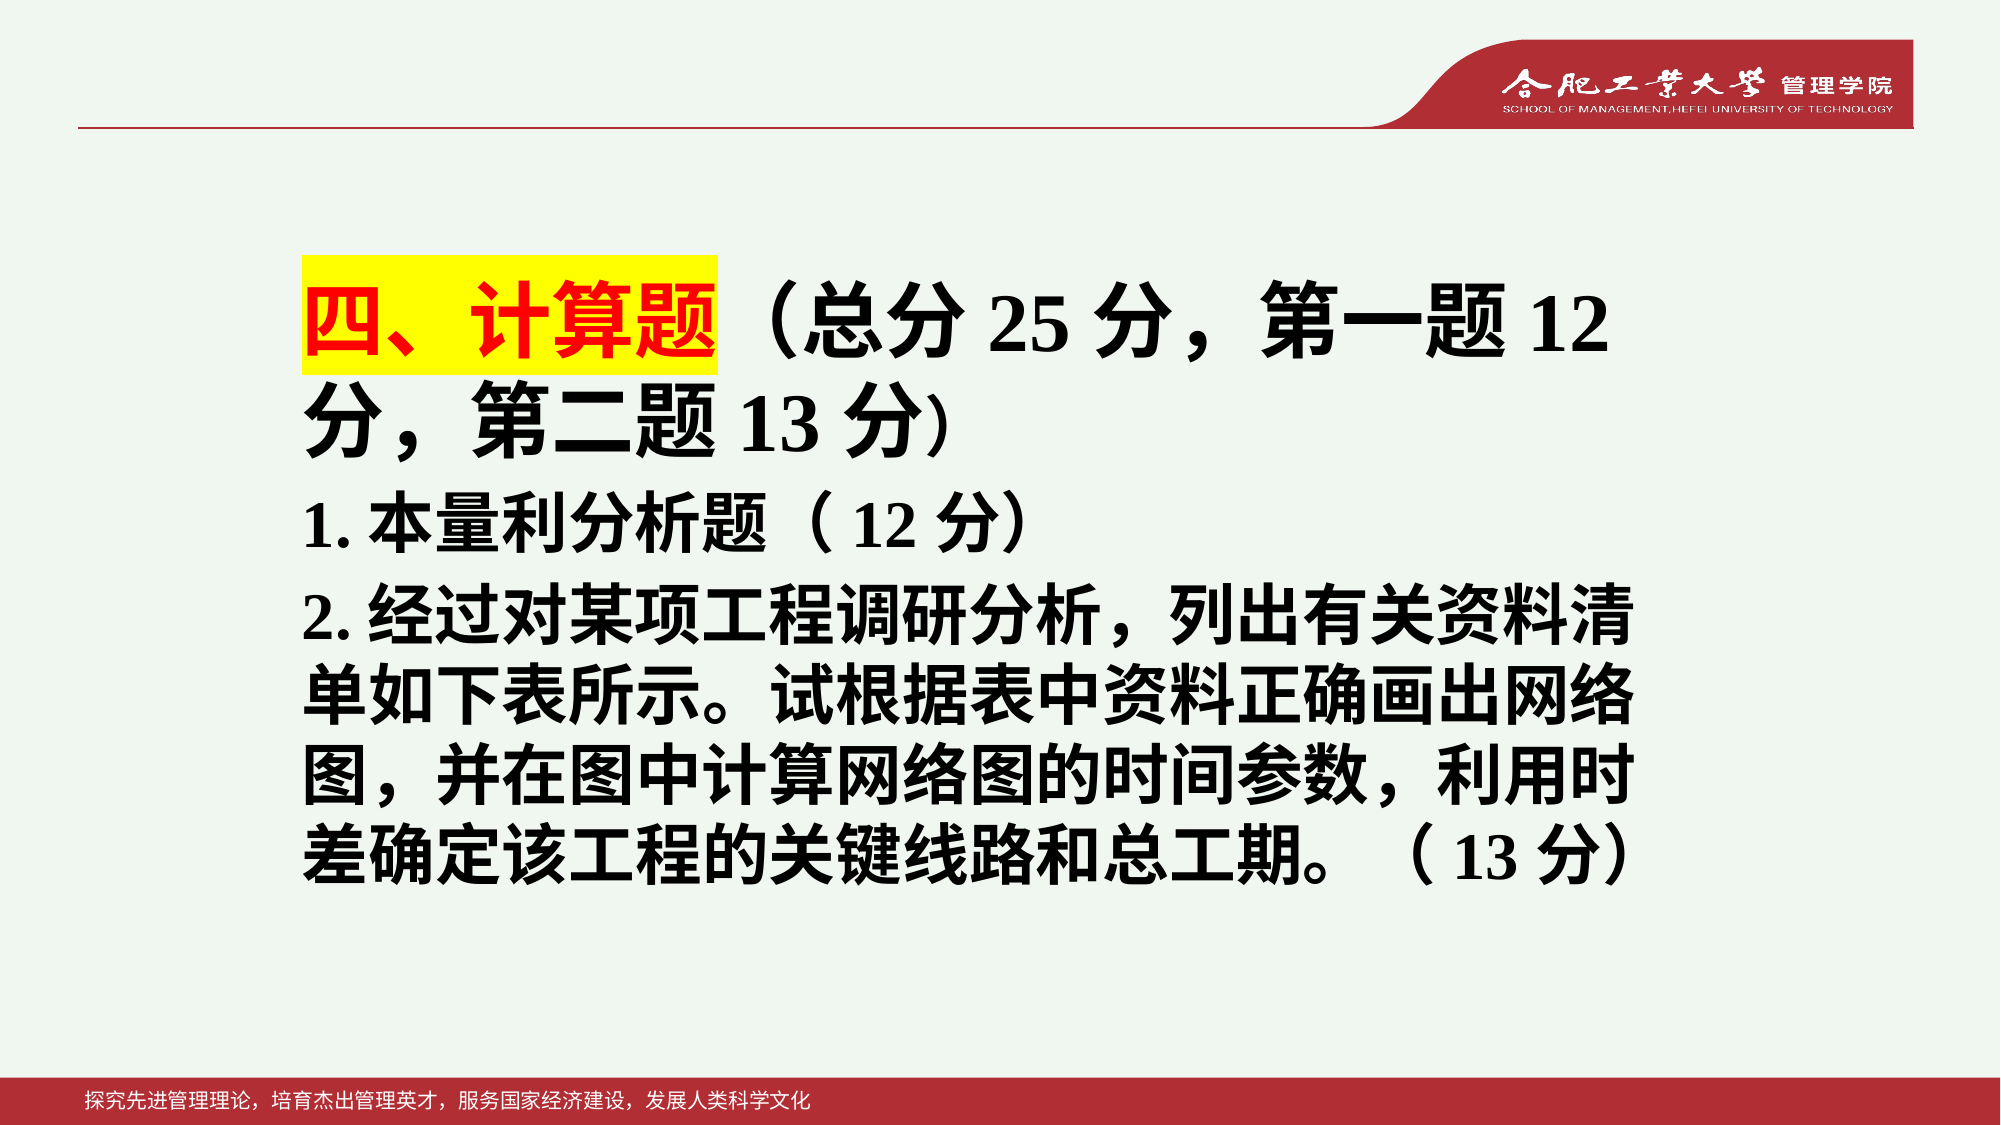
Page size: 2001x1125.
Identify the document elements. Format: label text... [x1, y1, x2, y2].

text_box 四、计算题（总分25分，第一题12分，第二题13分） 1.本量利分析题（12分） 2.经过对某项工程调研分析，列出有关资料清单如下表所示。试根据表中资料正确画出网络图，并在图中计算网络图的时间参数，利用时差确定该工程的关键线路和总工期。（13分） [286, 260, 1713, 901]
